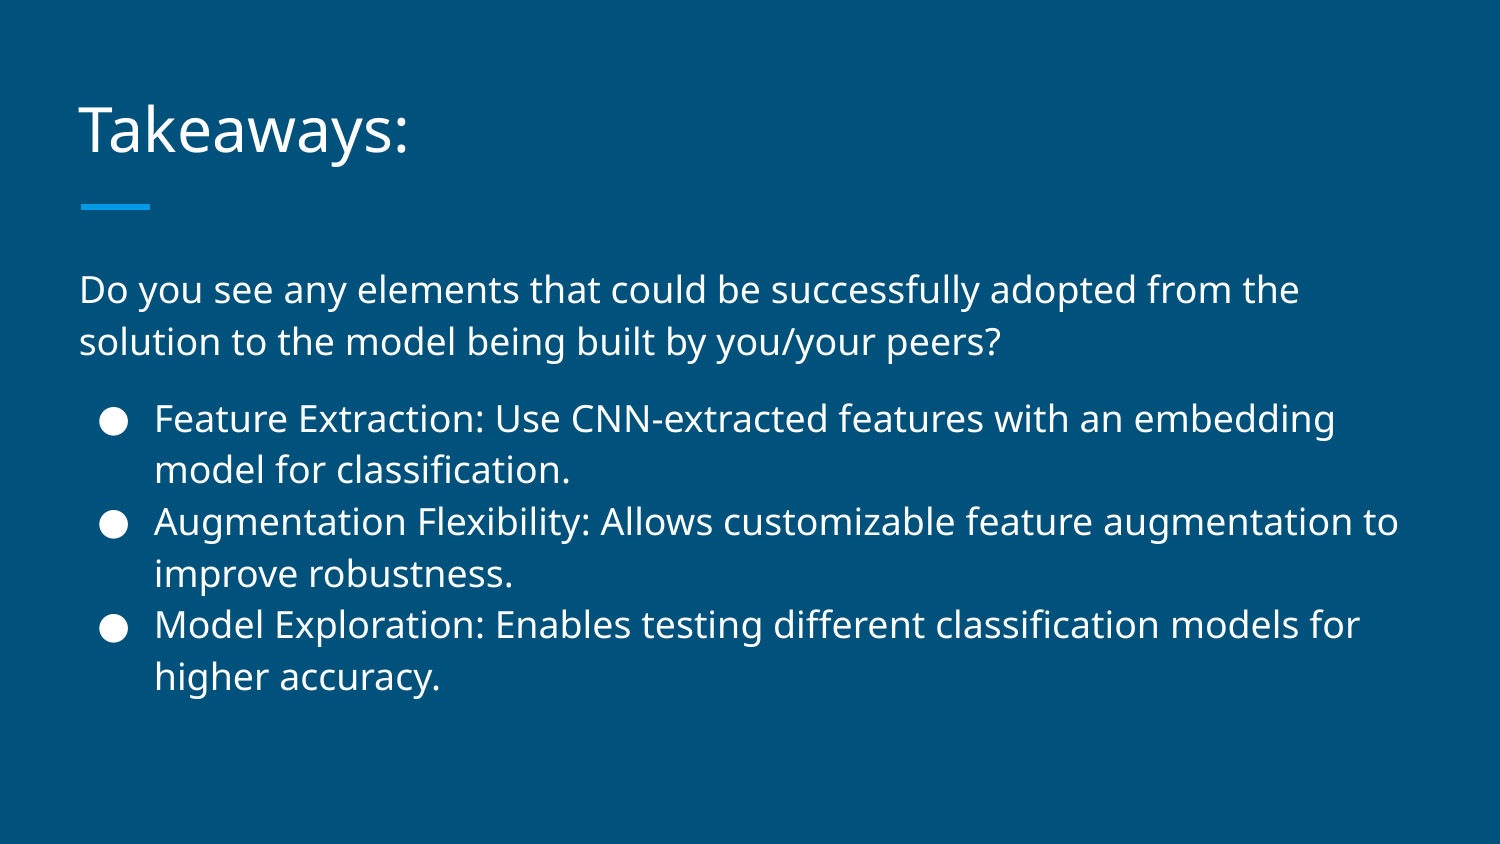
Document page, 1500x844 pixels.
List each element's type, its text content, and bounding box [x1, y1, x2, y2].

list Do you see any elements that could be successfully adopted from the solution to the model being built by you/your peers? Feature Extraction: Use CNN-extracted features with an embedding model for classification. Augmentation Flexibility: Allows customizable feature augmentation to improve robustness. Model Exploration: Enables testing different classification models for higher accuracy. [63, 244, 1437, 750]
title Takeaways: [63, 75, 1437, 188]
